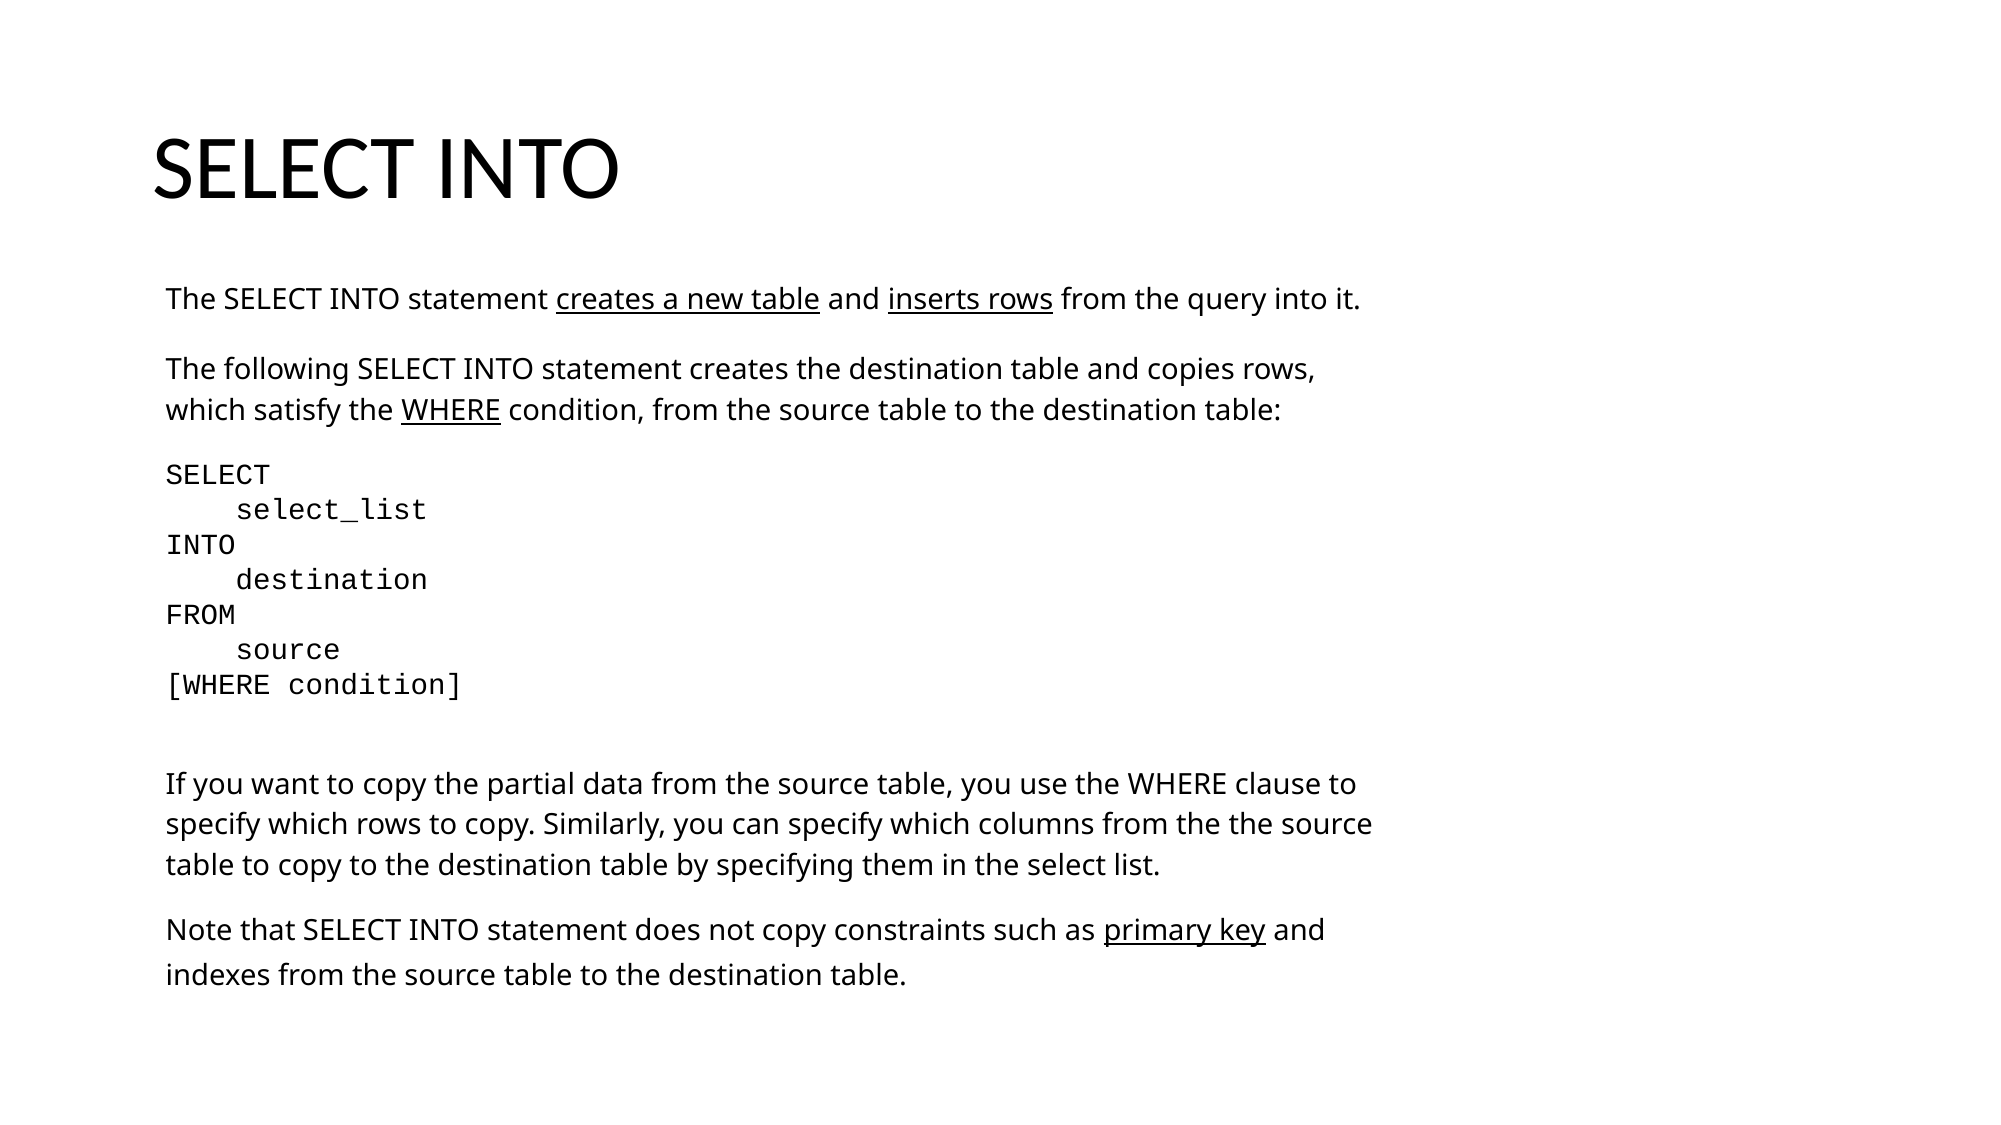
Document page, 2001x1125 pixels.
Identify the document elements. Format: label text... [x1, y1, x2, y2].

title SELECT INTO [137, 59, 1863, 278]
text_box The SELECT INTO statement creates a new table and inserts rows from the query into it. The following SELECT INTO statement creates the destination table and copies rows, which satisfy the WHERE condition, from the source table to the destination table: SELECT select_list INTO destination FROM source [WHERE condition] If you want to copy the partial data from the source table, you use the WHERE clause to specify which rows to copy. Similarly, you can specify which columns from the the source table to copy to the destination table by specifying them in the select list. Note that SELECT INTO statement does not copy constraints such as primary key and indexes from the source table to the destination table. [150, 259, 1417, 1062]
